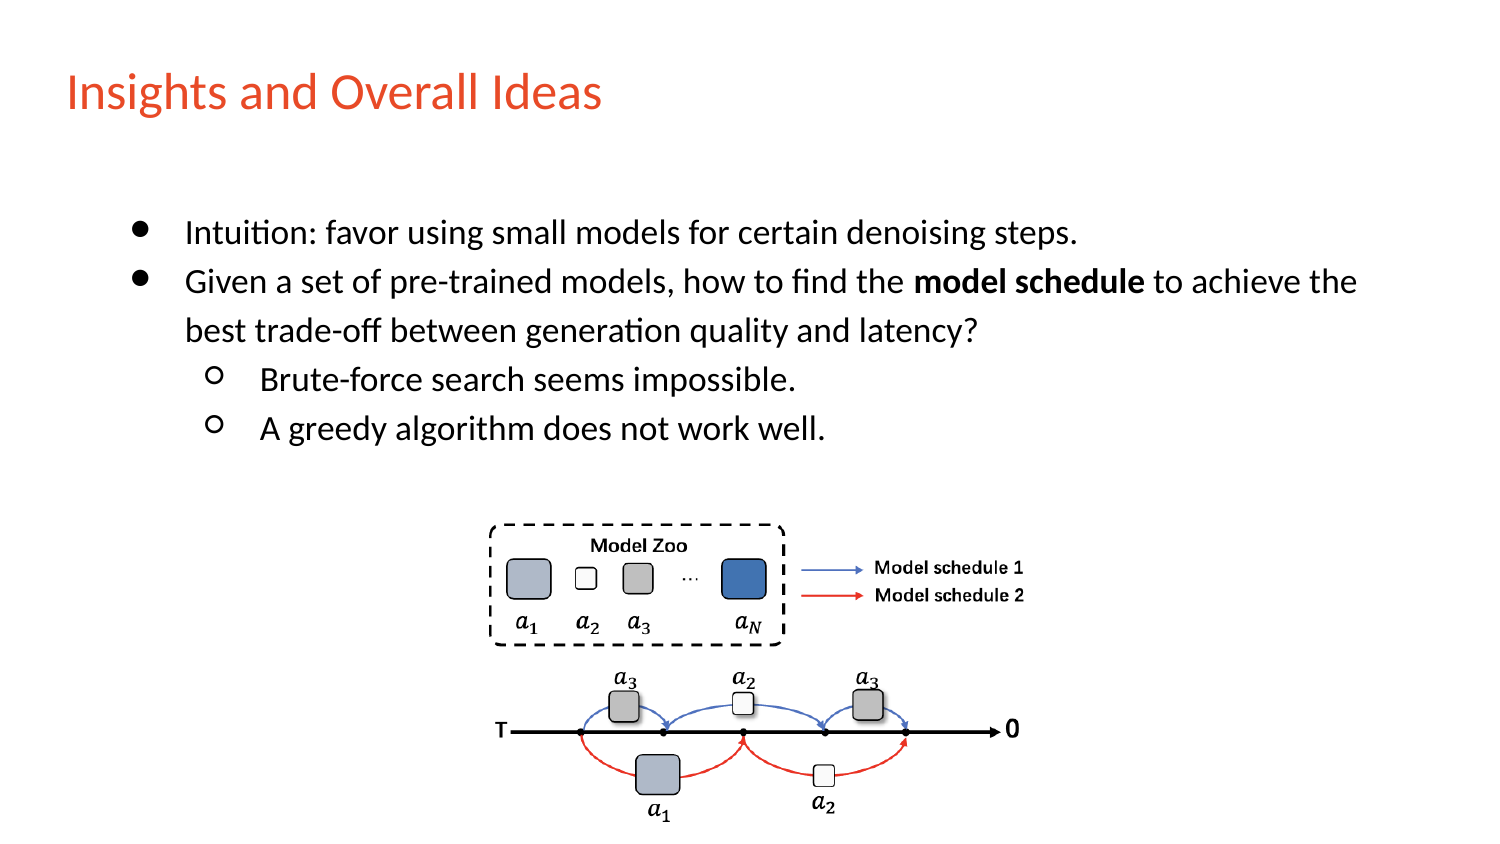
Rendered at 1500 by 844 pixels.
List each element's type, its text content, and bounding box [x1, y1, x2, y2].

list Intuition: favor using small models for certain denoising steps. Given a set of pre-trained models, how to find the model schedule to achieve the best trade-off between generation quality and latency? Brute-force search seems impossible. A greedy algorithm does not work well. [94, 187, 1381, 674]
picture [397, 510, 1103, 832]
title Insights and Overall Ideas [51, 41, 1449, 136]
